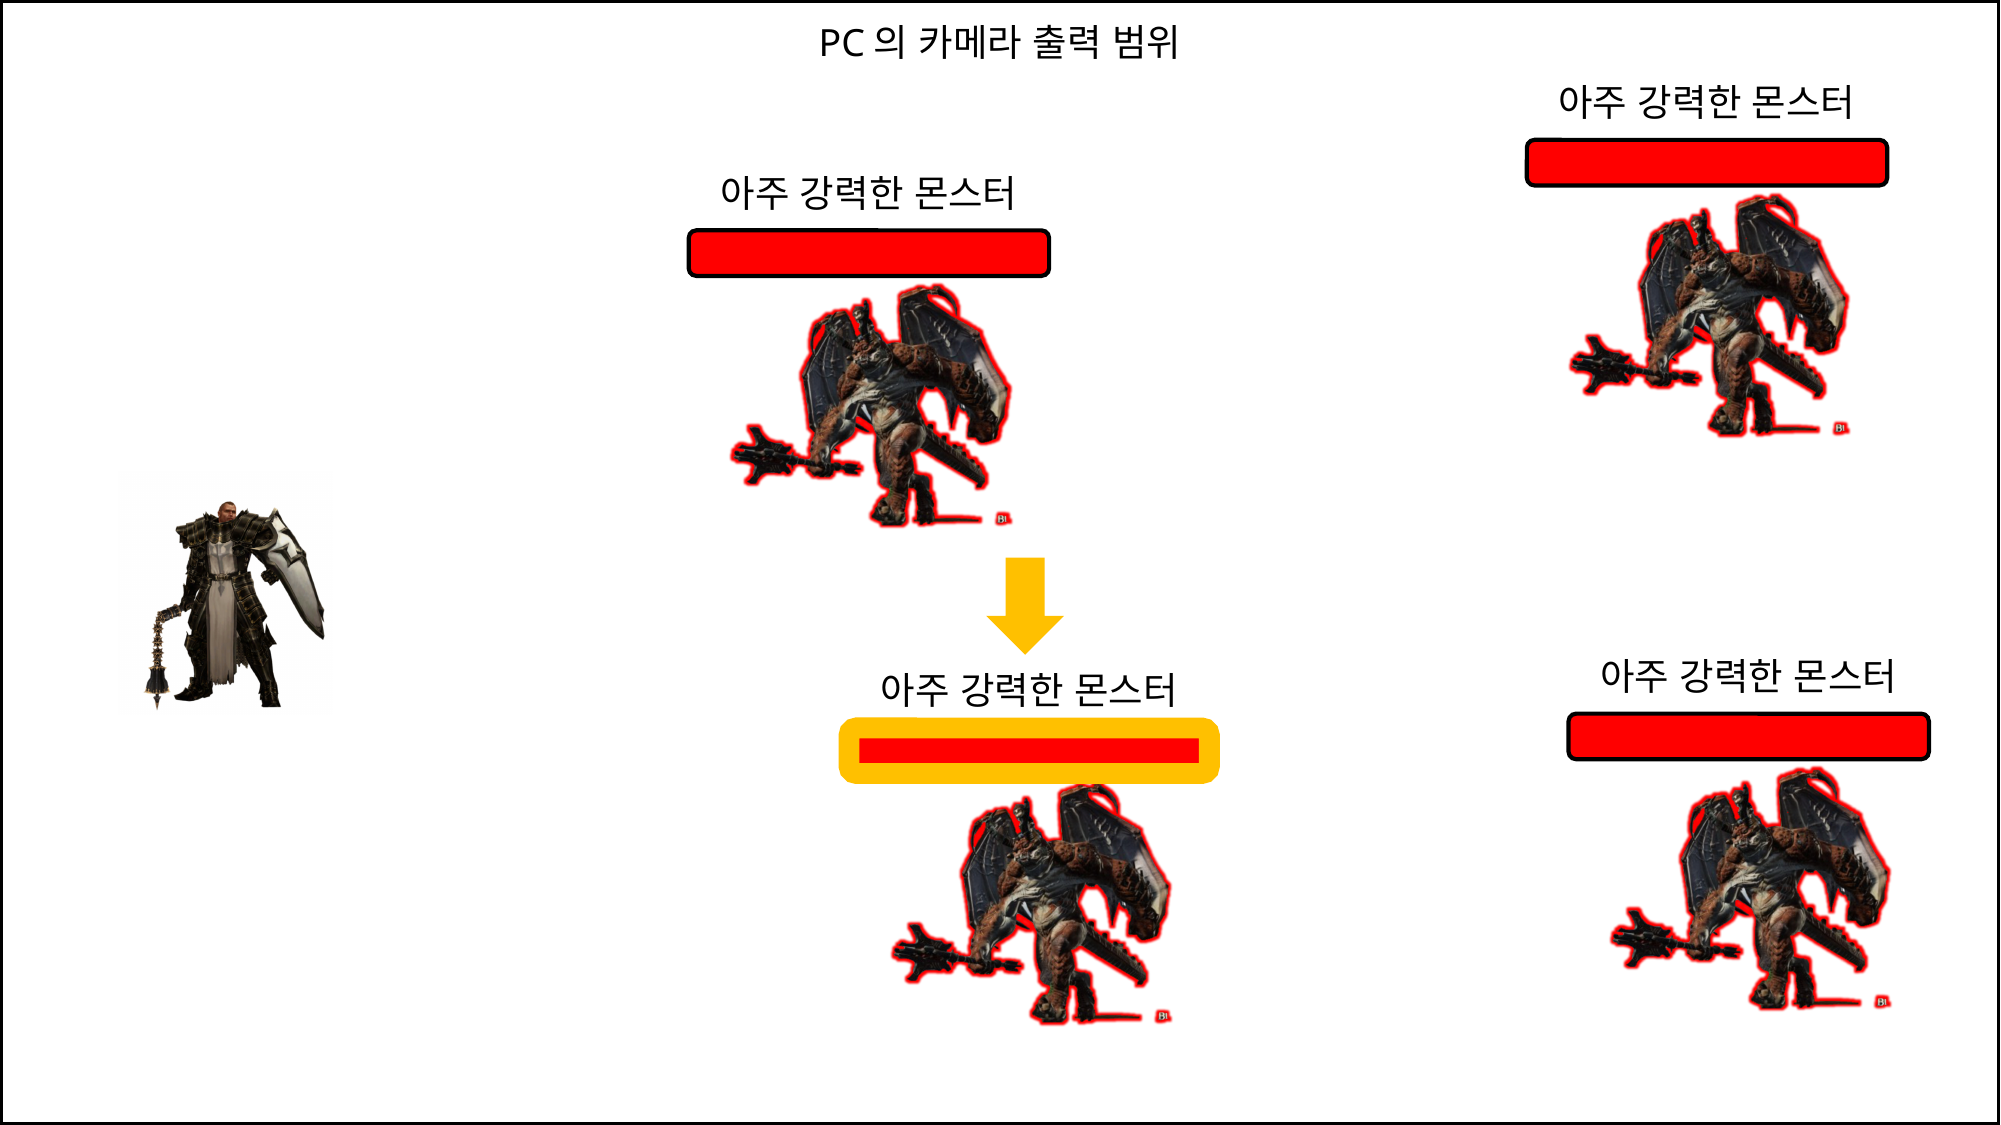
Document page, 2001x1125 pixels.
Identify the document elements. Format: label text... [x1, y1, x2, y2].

picture [878, 773, 1181, 1023]
picture [1556, 185, 1858, 435]
text_box [687, 229, 1051, 277]
picture [1597, 759, 1900, 1009]
text_box [847, 726, 1211, 775]
text_box PC의 카메라 출력 범위 [803, 11, 1197, 71]
picture [118, 471, 333, 715]
text_box [983, 556, 1067, 657]
text_box 아주 강력한 몬스터 [1585, 645, 1913, 706]
text_box [1525, 138, 1889, 187]
text_box 아주 강력한 몬스터 [865, 659, 1193, 720]
text_box [0, 0, 2000, 1125]
text_box 아주 강력한 몬스터 [1543, 71, 1871, 132]
text_box [1567, 712, 1930, 761]
picture [718, 275, 1020, 526]
text_box 아주 강력한 몬스터 [705, 162, 1033, 222]
